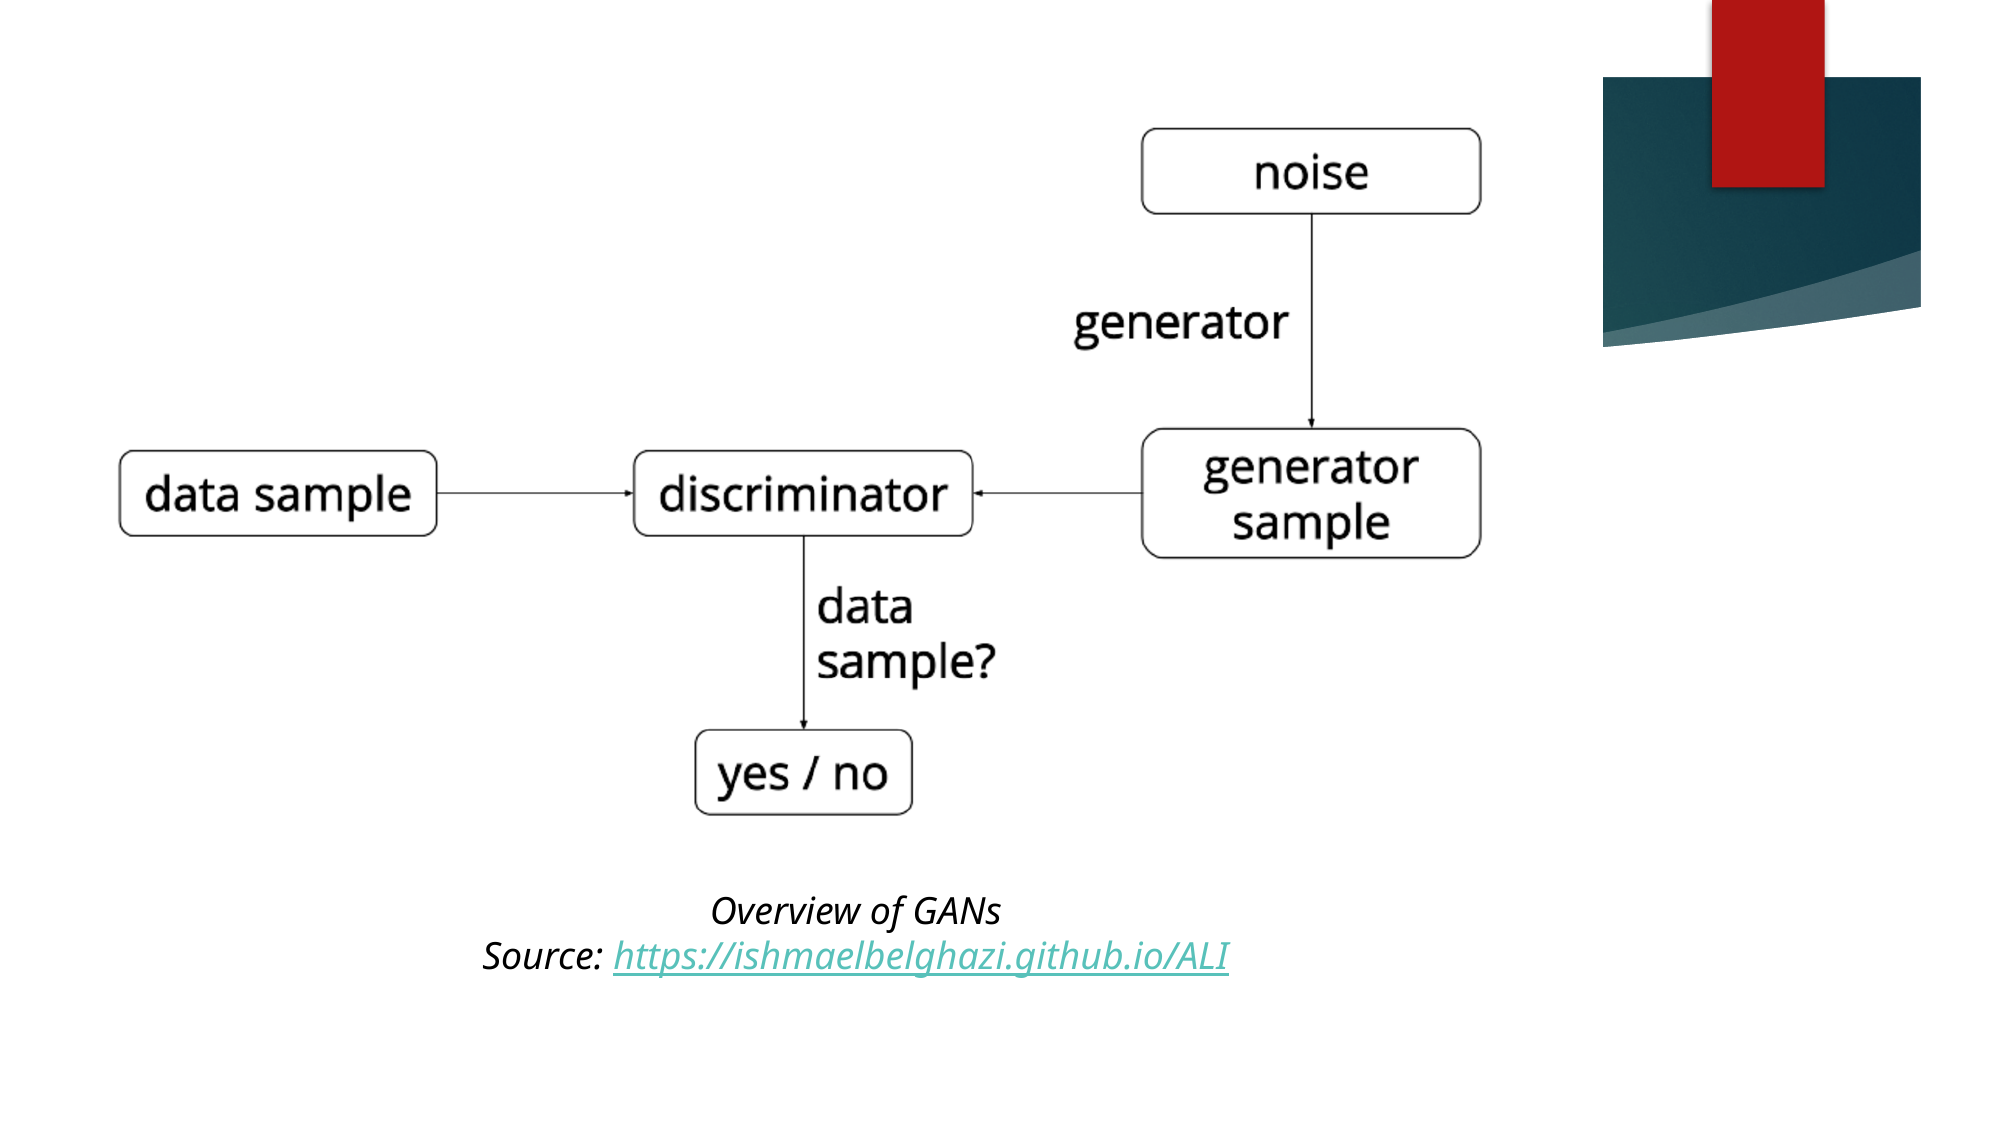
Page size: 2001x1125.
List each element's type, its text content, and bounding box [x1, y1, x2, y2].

text_box Overview of GANs Source: https://ishmaelbelghazi.github.io/ALI [355, 880, 1357, 991]
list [50, 70, 1603, 862]
